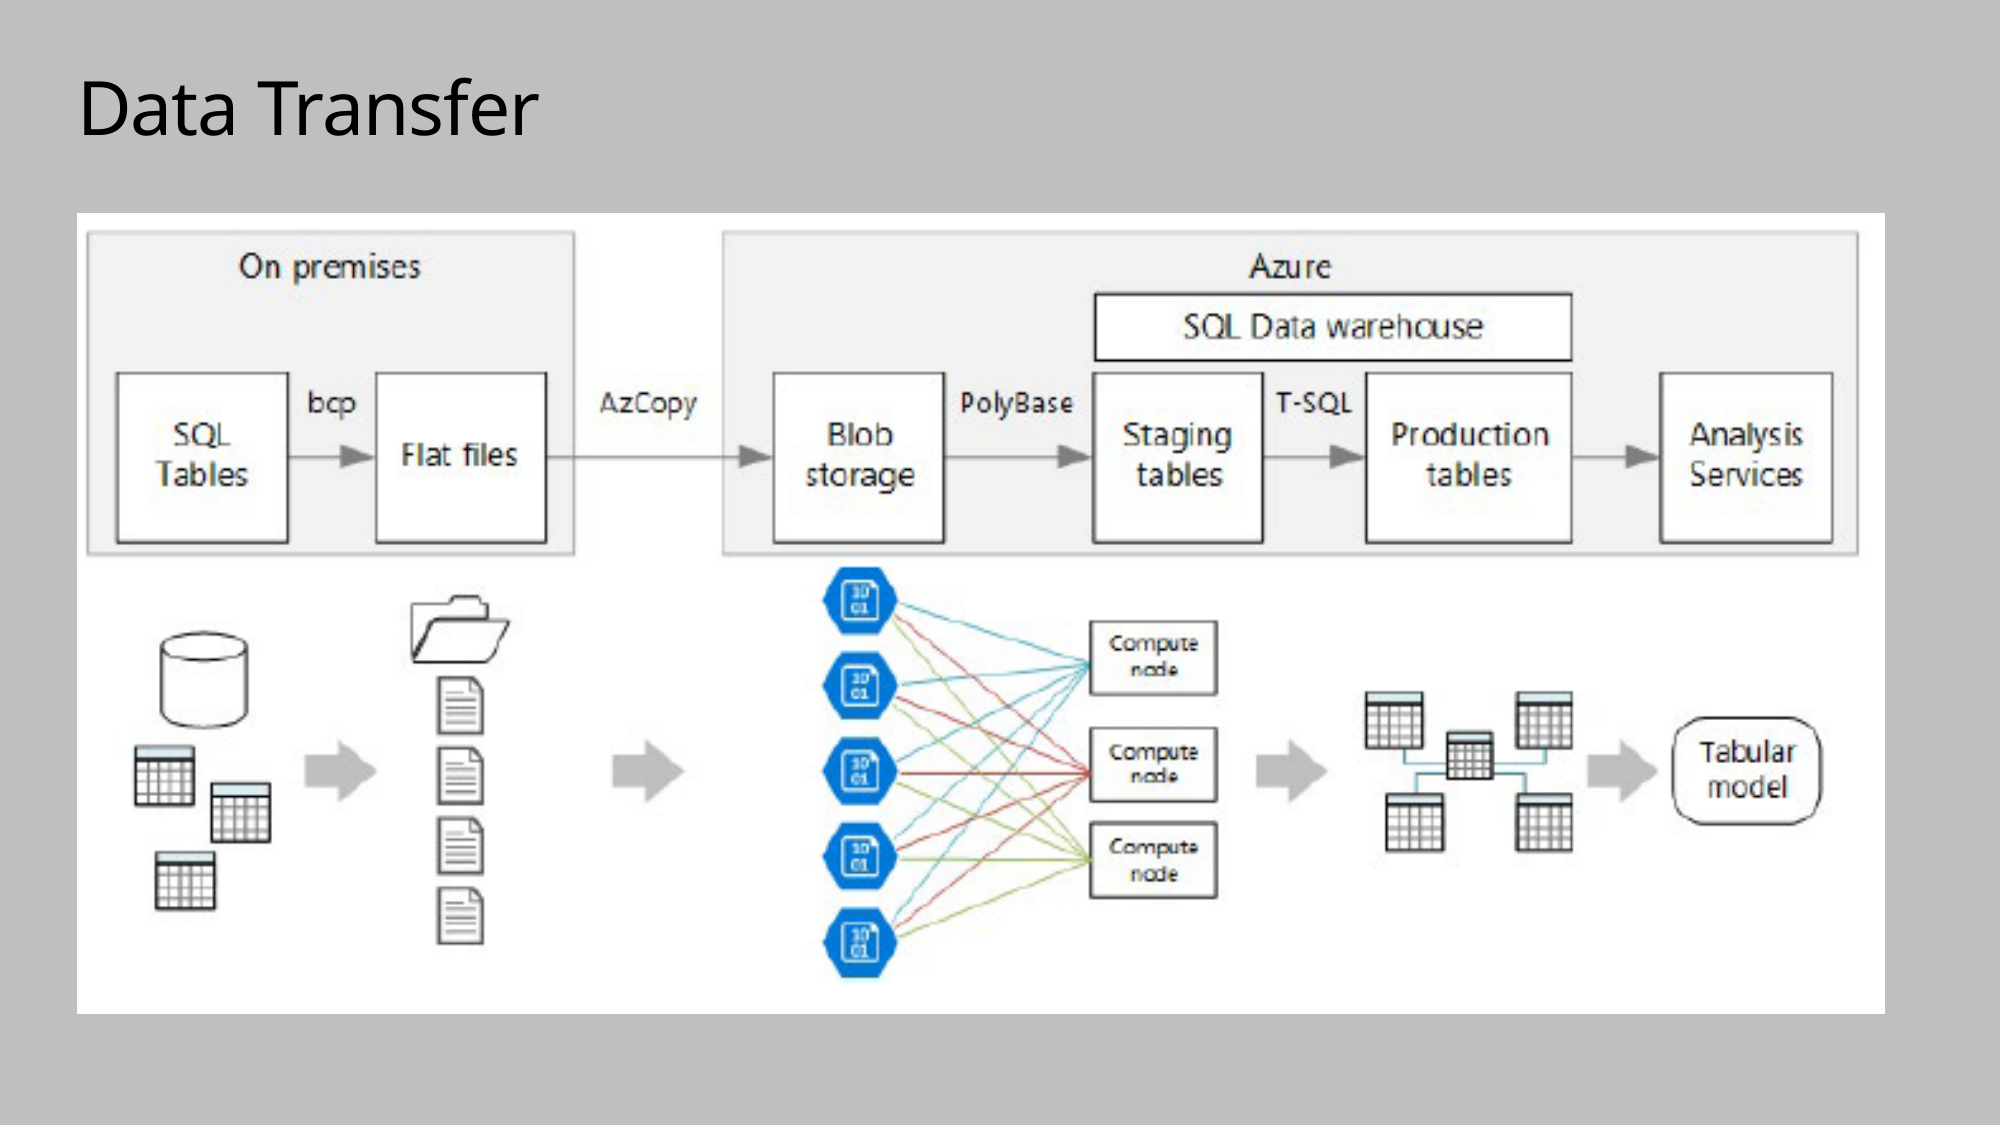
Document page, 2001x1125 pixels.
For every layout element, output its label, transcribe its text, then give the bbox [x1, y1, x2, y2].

picture [77, 212, 1886, 1014]
title Data Transfer [77, 60, 1885, 152]
